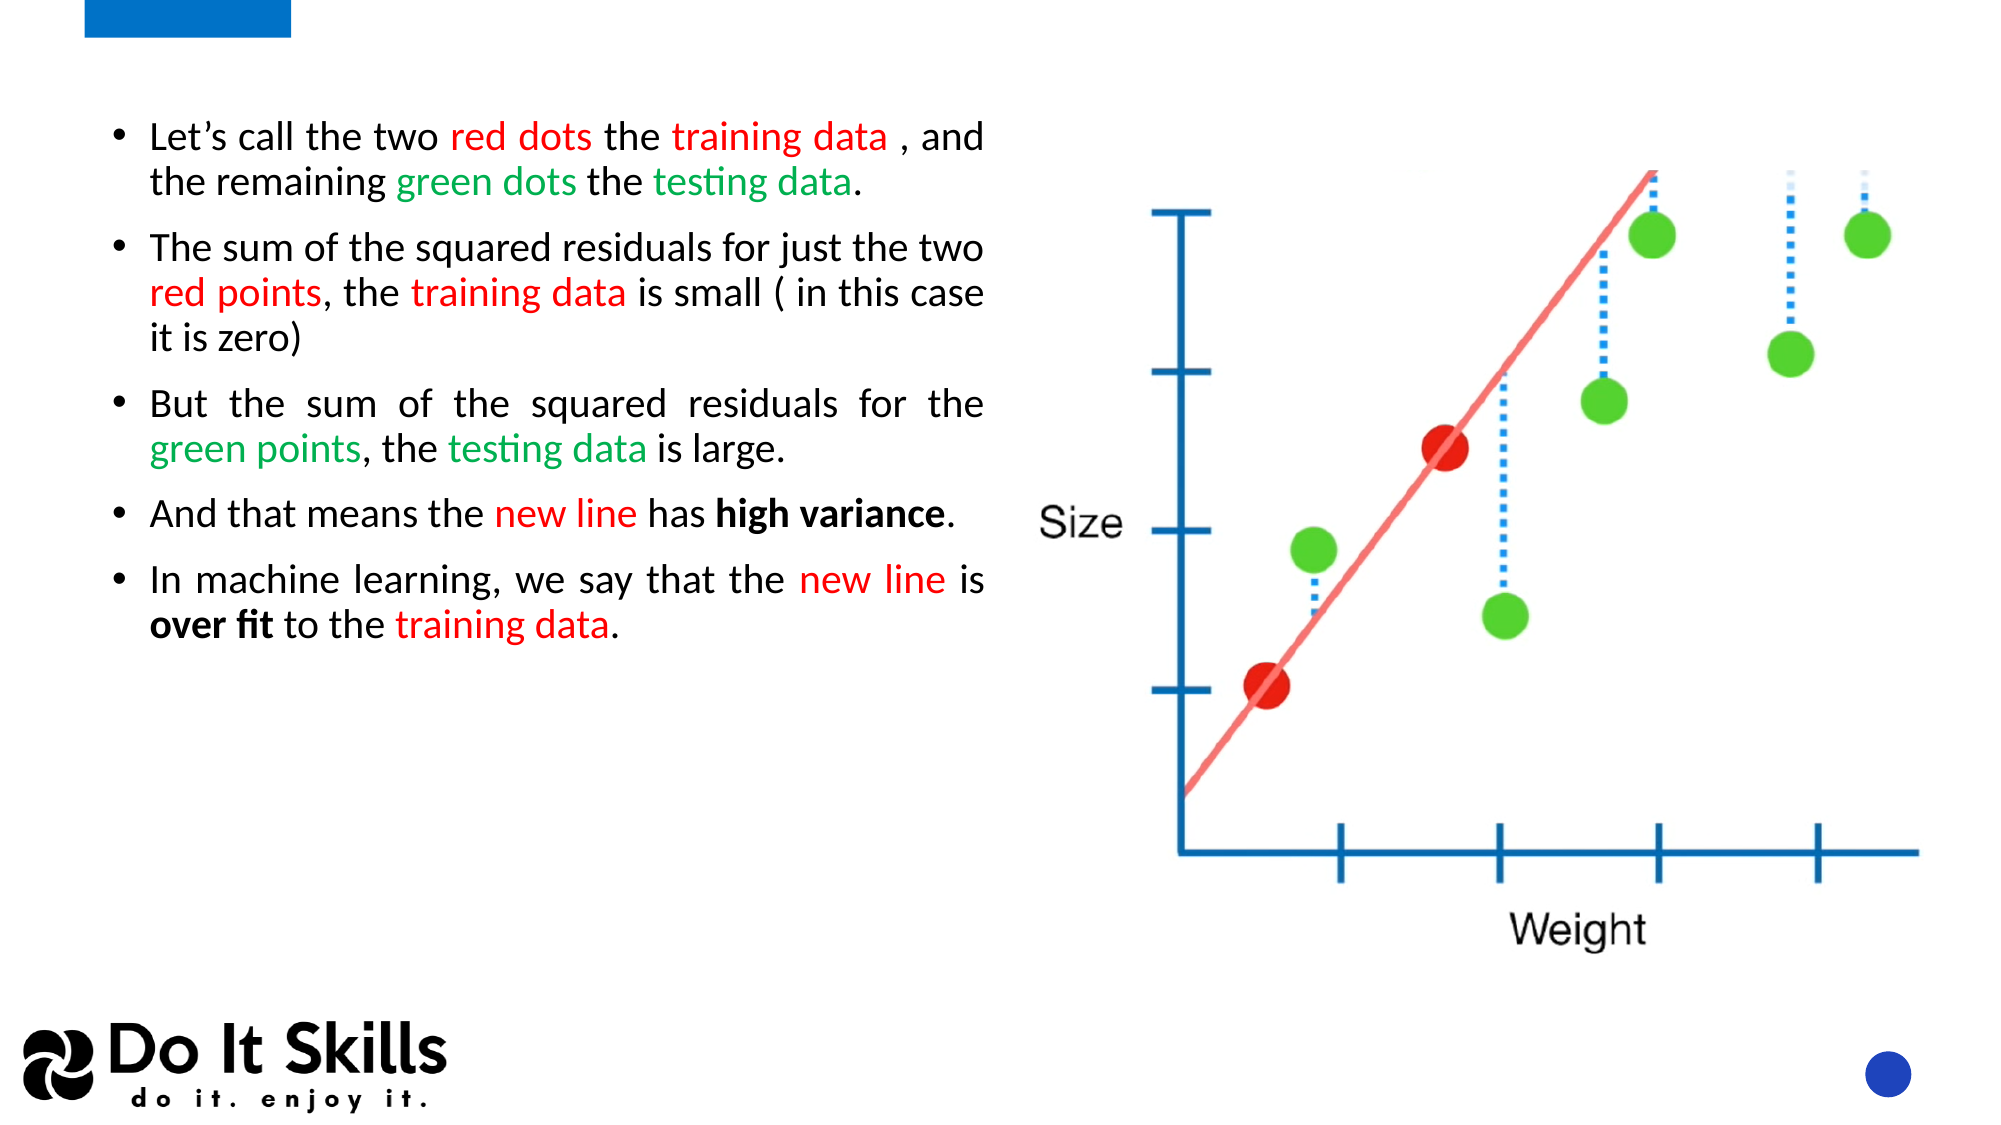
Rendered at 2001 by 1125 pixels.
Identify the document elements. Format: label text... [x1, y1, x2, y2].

picture [0, 1002, 458, 1125]
list Let’s call the two red dots the training data , and the remaining green dots the testing data. The sum of the squared residuals for just the two red points, the training data is small ( in this case it is zero) But the sum of the squared residuals for the green points, the testing data is large. And that means the new line has high variance. In machine learning, we say that the new line is over fit to the training data. [97, 107, 1000, 821]
picture [1033, 169, 1937, 958]
